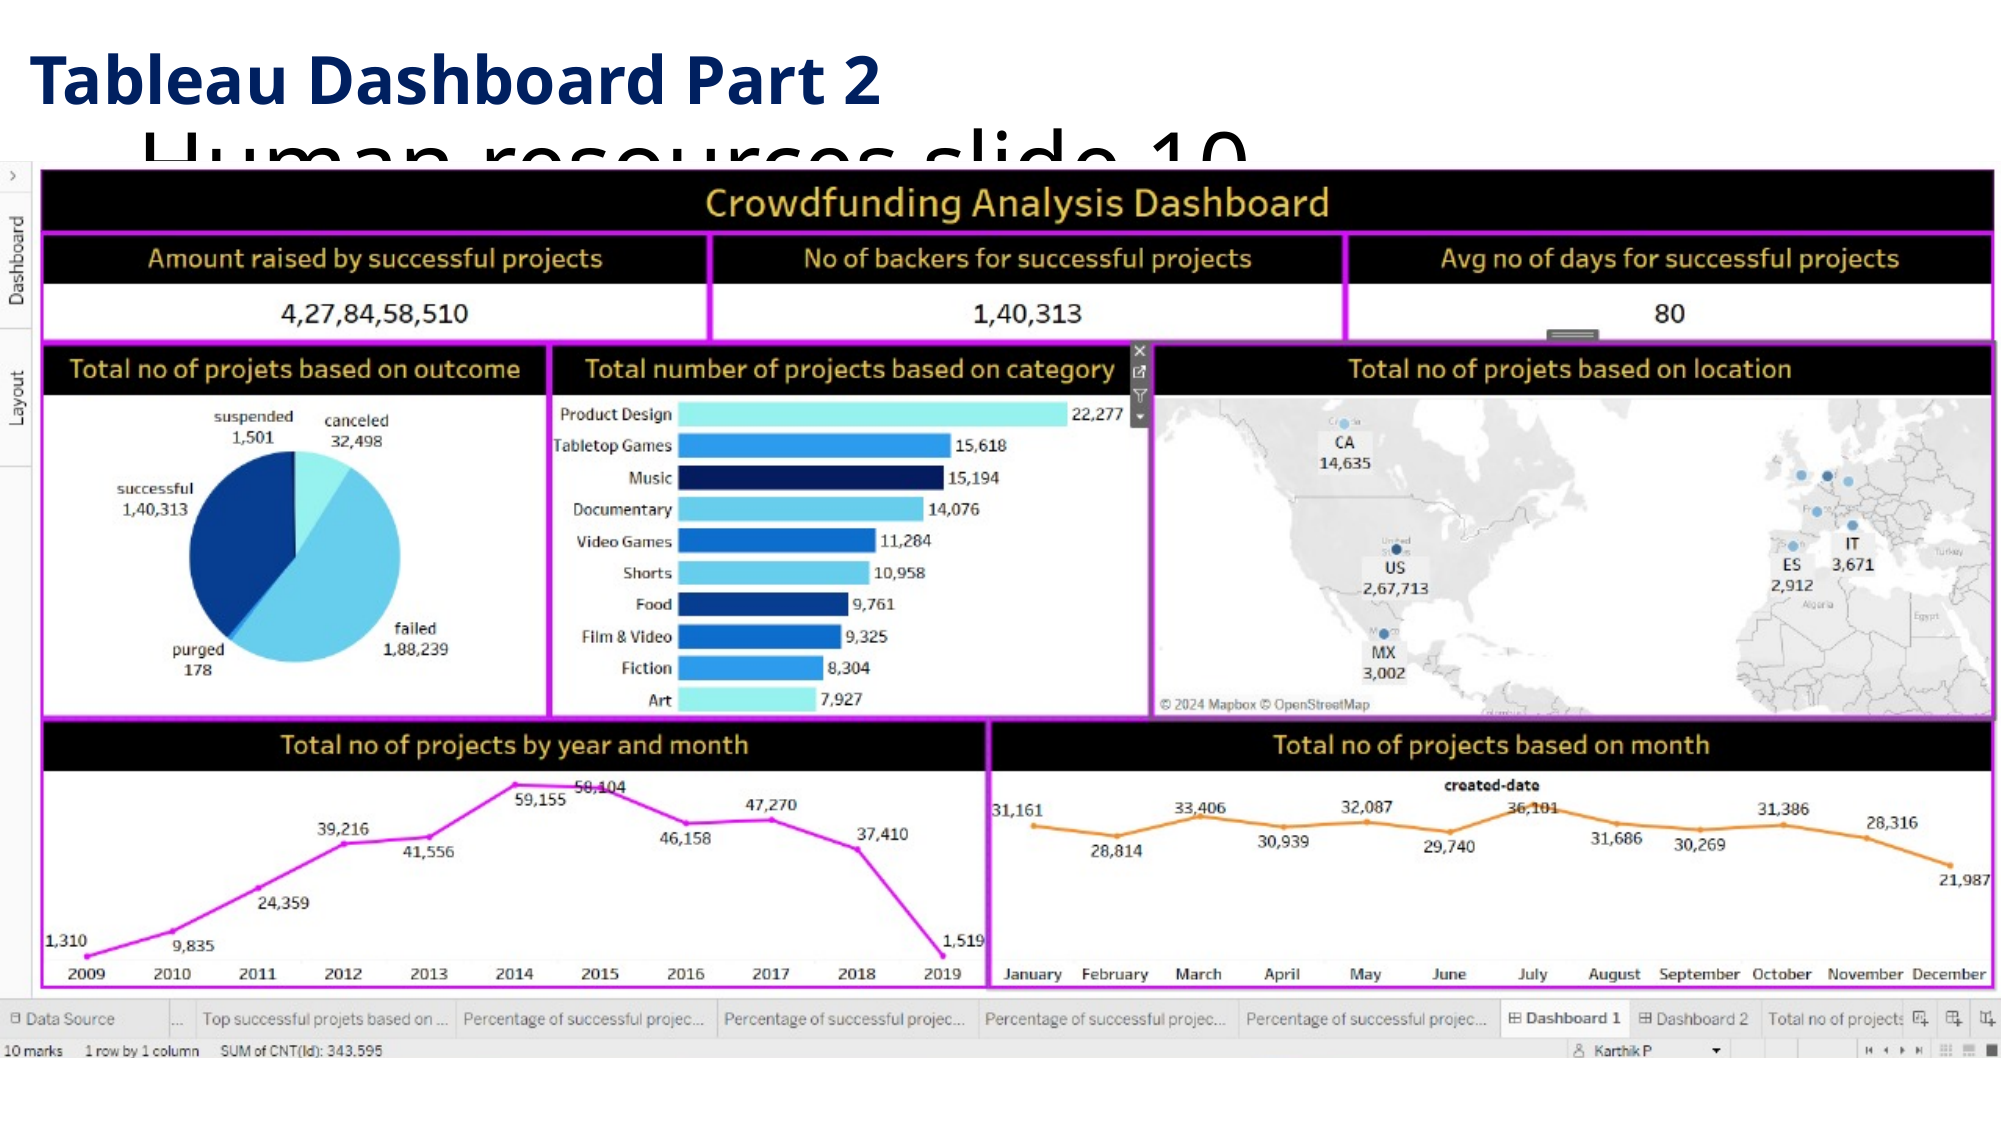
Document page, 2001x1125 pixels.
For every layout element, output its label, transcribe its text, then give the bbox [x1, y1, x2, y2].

title Human resources slide 10 [137, 59, 1863, 161]
text_box Tableau Dashboard Part 2 [29, 38, 1925, 119]
picture [0, 161, 2001, 1059]
